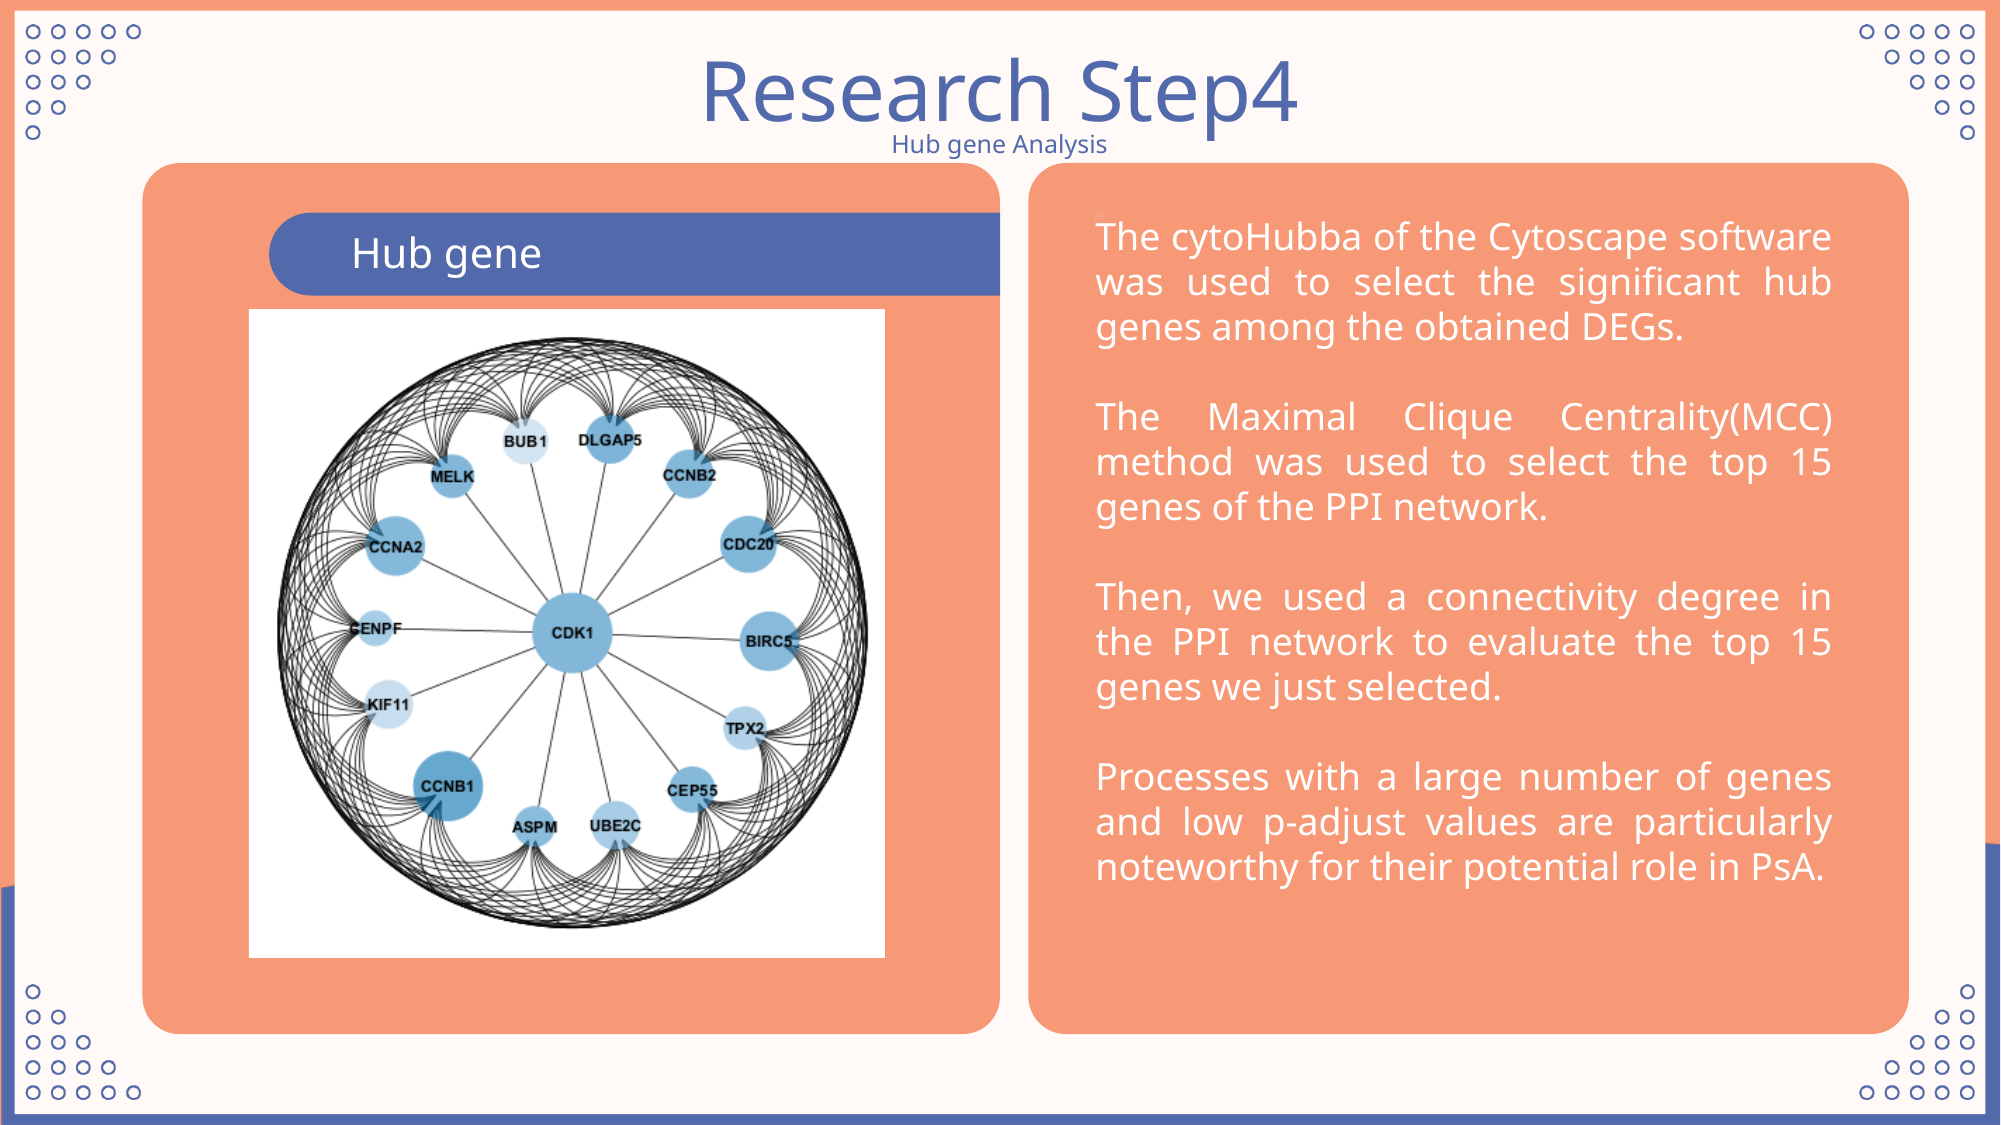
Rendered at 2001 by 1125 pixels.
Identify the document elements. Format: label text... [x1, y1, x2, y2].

picture [25, 984, 141, 1100]
text_box Hub gene Analysis [418, 121, 1582, 166]
text_box Hub gene [350, 226, 968, 280]
text_box [141, 162, 1001, 1036]
picture [3, 842, 2000, 1125]
text_box The cytoHubba of the Cytoscape software was used to select the significant hub genes among the obtained DEGs. The Maximal Clique Centrality(MCC) method was used to select the top 15 genes of the PPI network. Then, we used a connectivity degree in the PPI network to evaluate the top 15 genes we just selected. Processes with a large number of genes and low p-adjust values are particularly noteworthy for their potential role in PsA. [1095, 212, 1834, 980]
text_box [268, 211, 1002, 297]
picture [25, 24, 141, 140]
picture [1859, 24, 1975, 140]
picture [248, 309, 885, 972]
text_box Research Step4 [155, 31, 1845, 146]
picture [1859, 984, 1975, 1100]
text_box [1027, 161, 1910, 1036]
